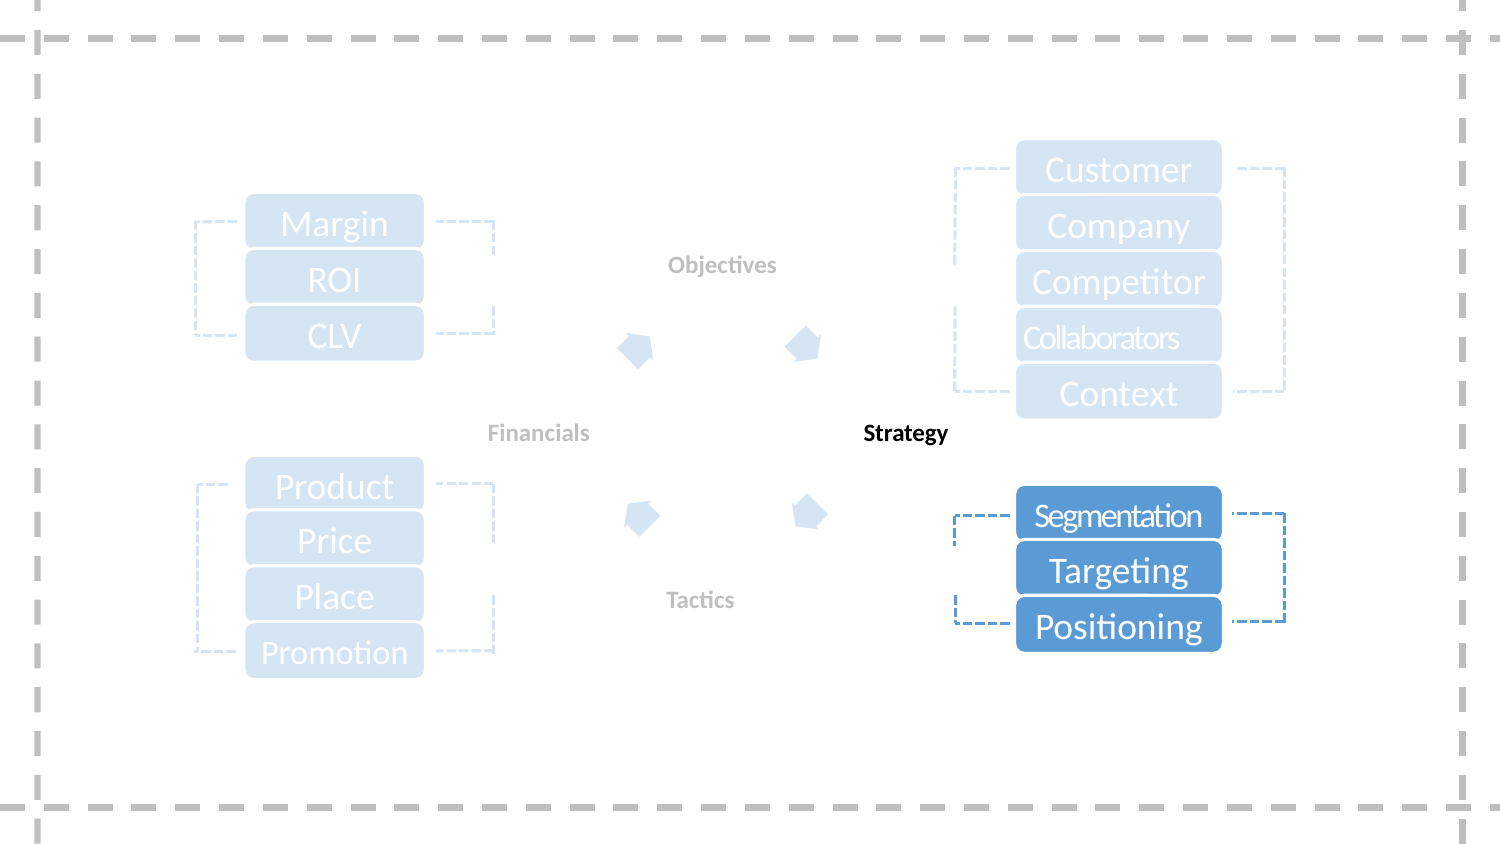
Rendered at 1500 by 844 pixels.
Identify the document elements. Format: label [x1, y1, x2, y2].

text_box [193, 138, 1285, 680]
text_box [461, 242, 955, 620]
text_box [138, 99, 1368, 420]
text_box [172, 411, 829, 724]
